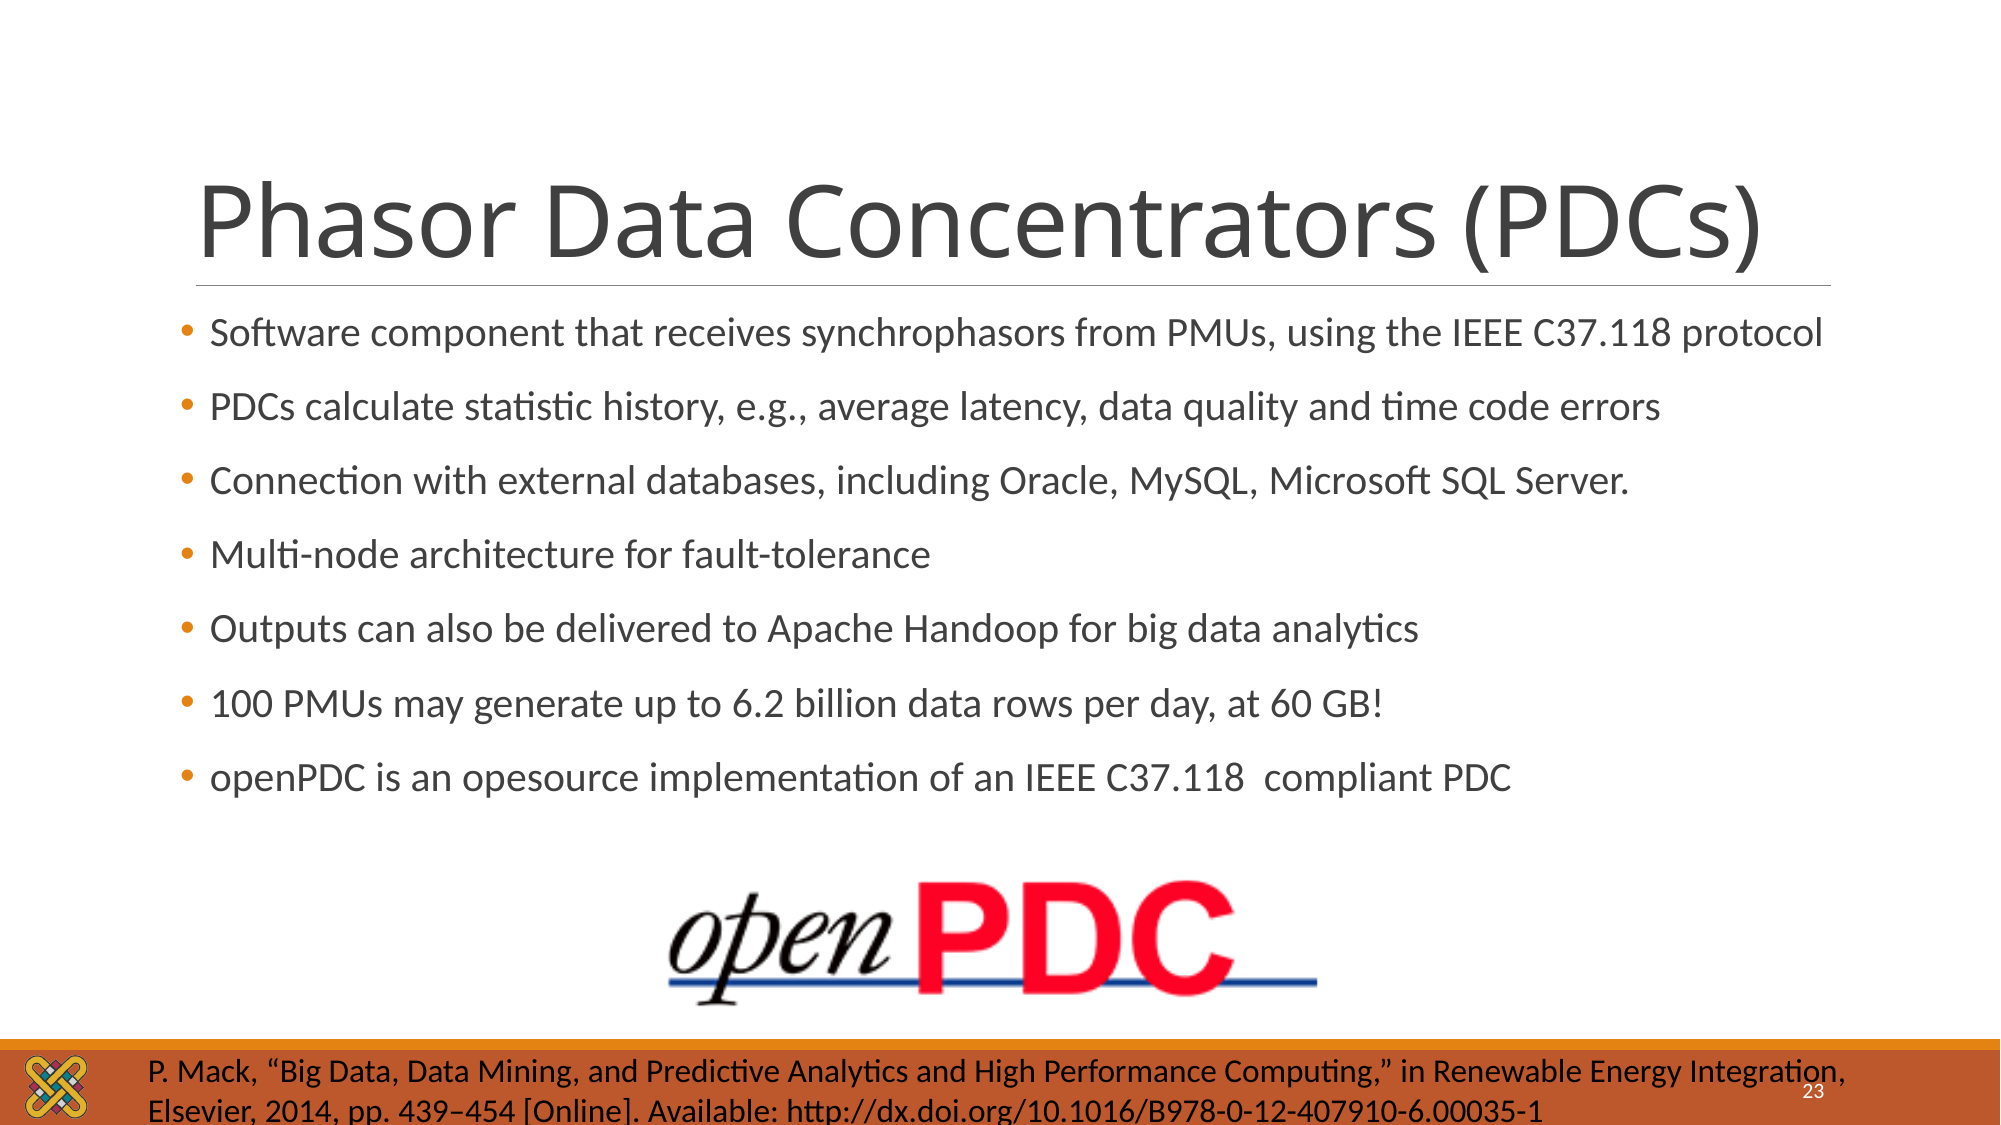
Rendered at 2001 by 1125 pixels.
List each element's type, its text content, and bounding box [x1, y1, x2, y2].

text_box P. Mack, “Big Data, Data Mining, and Predictive Analytics and High Performance Computing,” in Renewable Energy Integration, Elsevier, 2014, pp. 439–454 [Online]. Available: http://dx.doi.org/10.1016/B978-0-12-407910-6.00035-1 [133, 1041, 1975, 1125]
picture [656, 862, 1354, 1038]
picture [22, 1051, 90, 1121]
list Software component that receives synchrophasors from PMUs, using the IEEE C37.118 protocol PDCs calculate statistic history, e.g., average latency, data quality and time code errors Connection with external databases, including Oracle, MySQL, Microsoft SQL Server. Multi-node architecture for fault-tolerance Outputs can also be delivered to Apache Handoop for big data analytics 100 PMUs may generate up to 6.2 billion data rows per day, at 60 GB! openPDC is an opesource implementation of an IEEE C37.118 compliant PDC [180, 302, 1840, 840]
title Phasor Data Concentrators (PDCs) [180, 47, 1830, 285]
